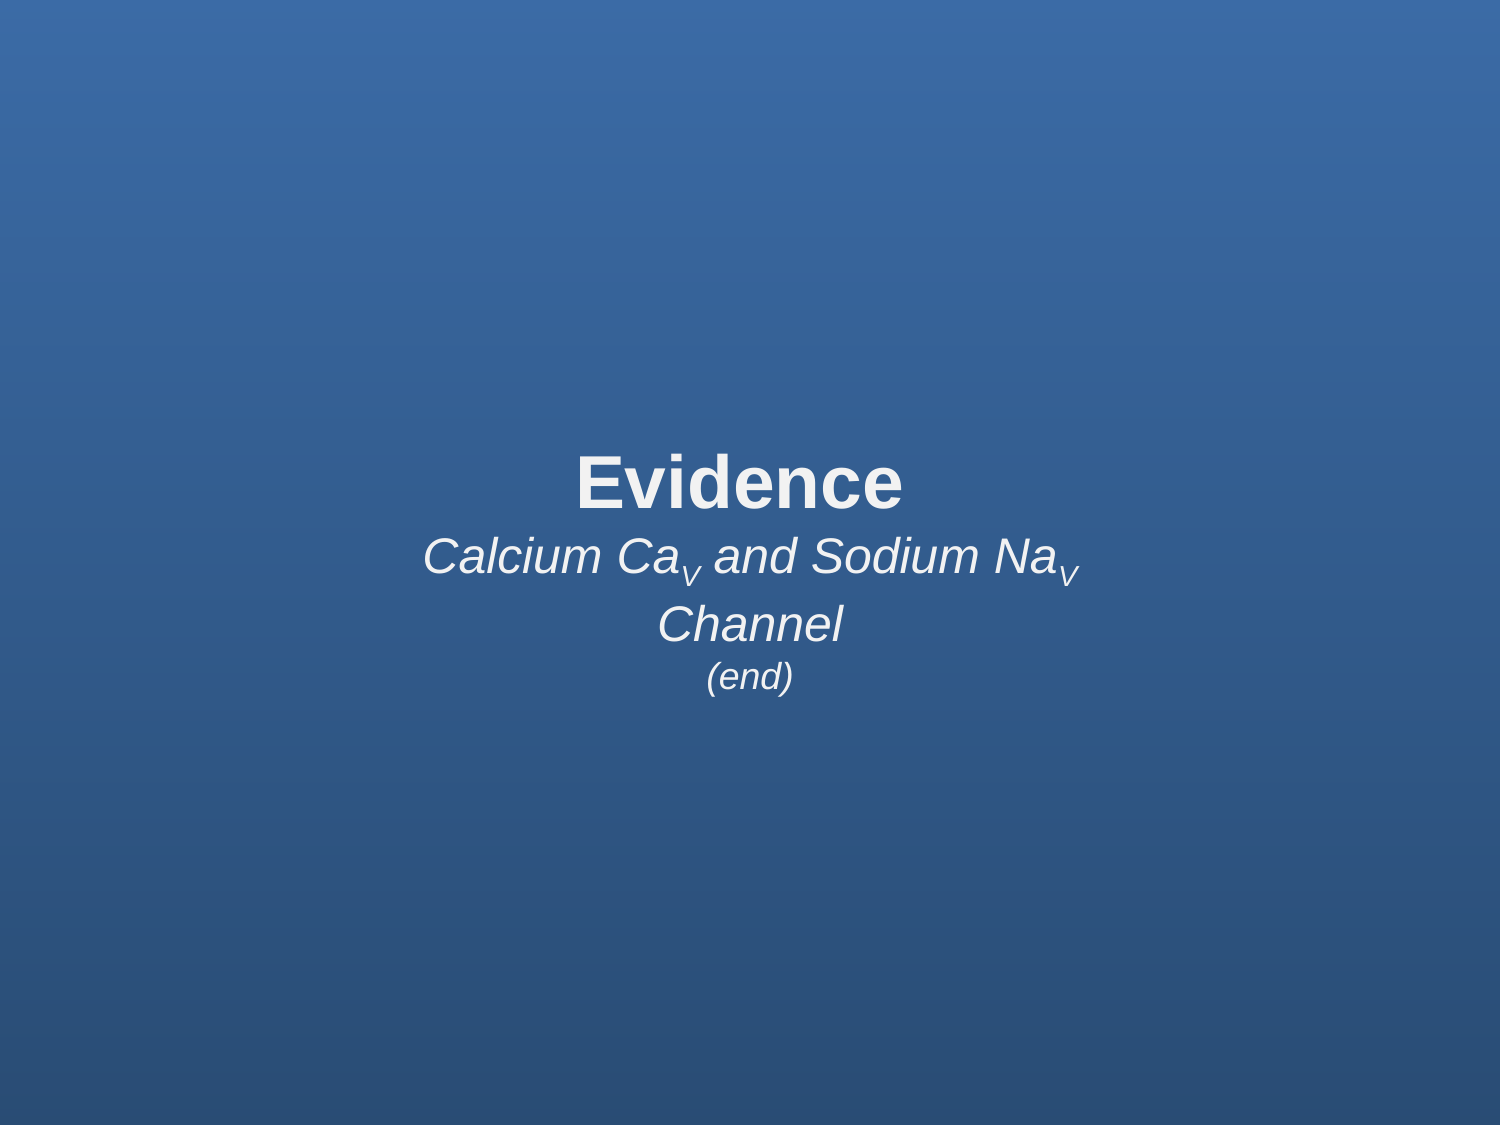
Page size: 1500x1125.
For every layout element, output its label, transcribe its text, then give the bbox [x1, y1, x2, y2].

text_box Evidence Calcium CaV and Sodium NaV Channel (end) [374, 426, 1125, 705]
